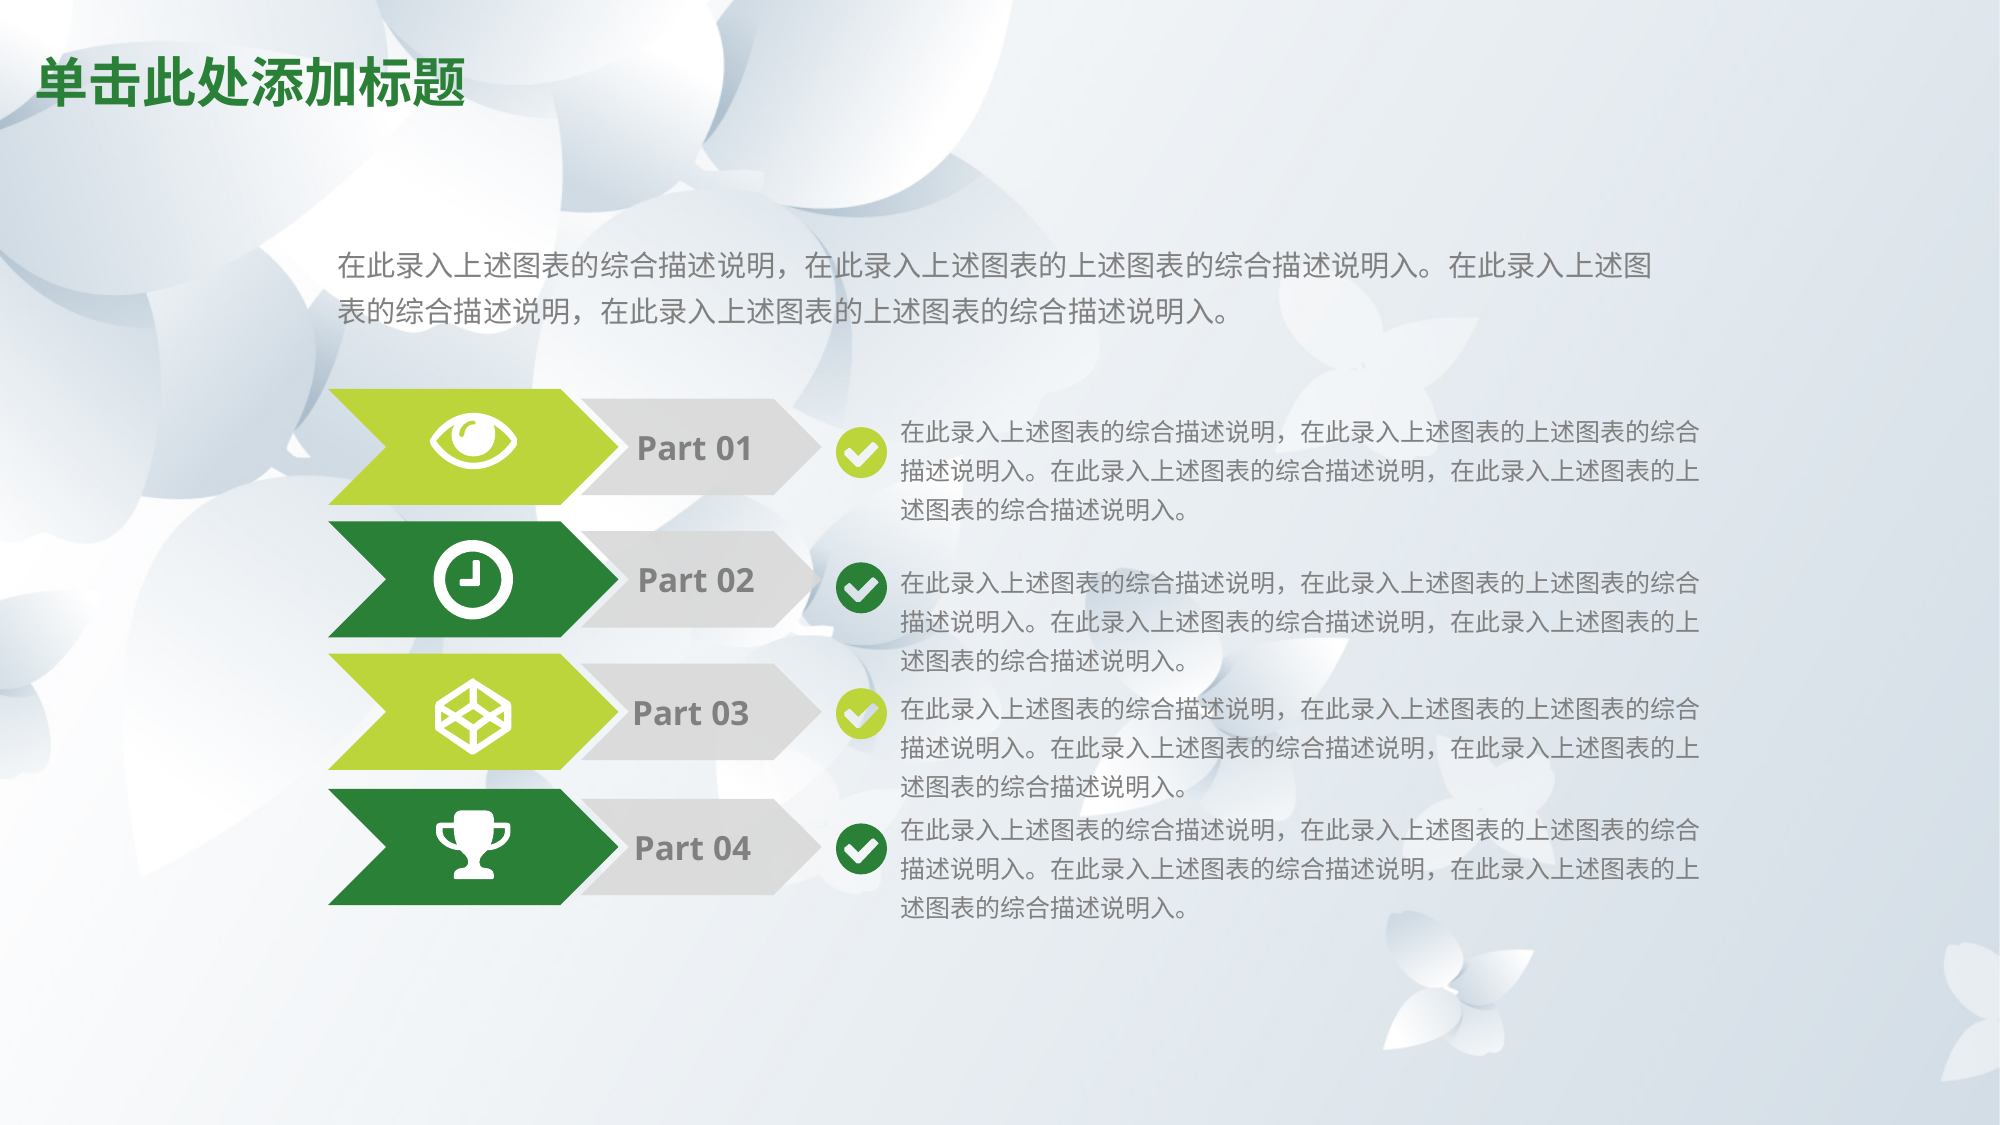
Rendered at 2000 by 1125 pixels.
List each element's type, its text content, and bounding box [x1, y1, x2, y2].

text_box [326, 386, 576, 508]
text_box 在此录入上述图表的综合描述说明，在此录入上述图表的上述图表的综合描述说明入。在此录入上述图表的综合描述说明，在此录入上述图表的上述图表的综合描述说明入。 [900, 684, 1709, 802]
text_box [326, 651, 576, 772]
text_box [835, 562, 888, 614]
text_box [436, 810, 511, 880]
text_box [580, 798, 822, 896]
text_box [835, 823, 888, 875]
text_box 在此录入上述图表的综合描述说明，在此录入上述图表的上述图表的综合描述说明入。在此录入上述图表的综合描述说明，在此录入上述图表的上述图表的综合描述说明入。 [337, 237, 1678, 328]
text_box [433, 539, 514, 620]
text_box [835, 688, 888, 740]
text_box [435, 678, 512, 755]
text_box 在此录入上述图表的综合描述说明，在此录入上述图表的上述图表的综合描述说明入。在此录入上述图表的综合描述说明，在此录入上述图表的上述图表的综合描述说明入。 [900, 558, 1709, 676]
text_box 在此录入上述图表的综合描述说明，在此录入上述图表的上述图表的综合描述说明入。在此录入上述图表的综合描述说明，在此录入上述图表的上述图表的综合描述说明入。 [900, 407, 1709, 525]
text_box 在此录入上述图表的综合描述说明，在此录入上述图表的上述图表的综合描述说明入。在此录入上述图表的综合描述说明，在此录入上述图表的上述图表的综合描述说明入。 [900, 805, 1709, 923]
text_box [326, 519, 576, 640]
text_box [429, 412, 517, 470]
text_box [580, 530, 822, 628]
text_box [580, 663, 822, 761]
title 单击此处添加标题 [19, 40, 1820, 121]
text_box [580, 398, 822, 496]
text_box [326, 786, 576, 908]
text_box [835, 427, 888, 479]
picture [0, 0, 2000, 1125]
